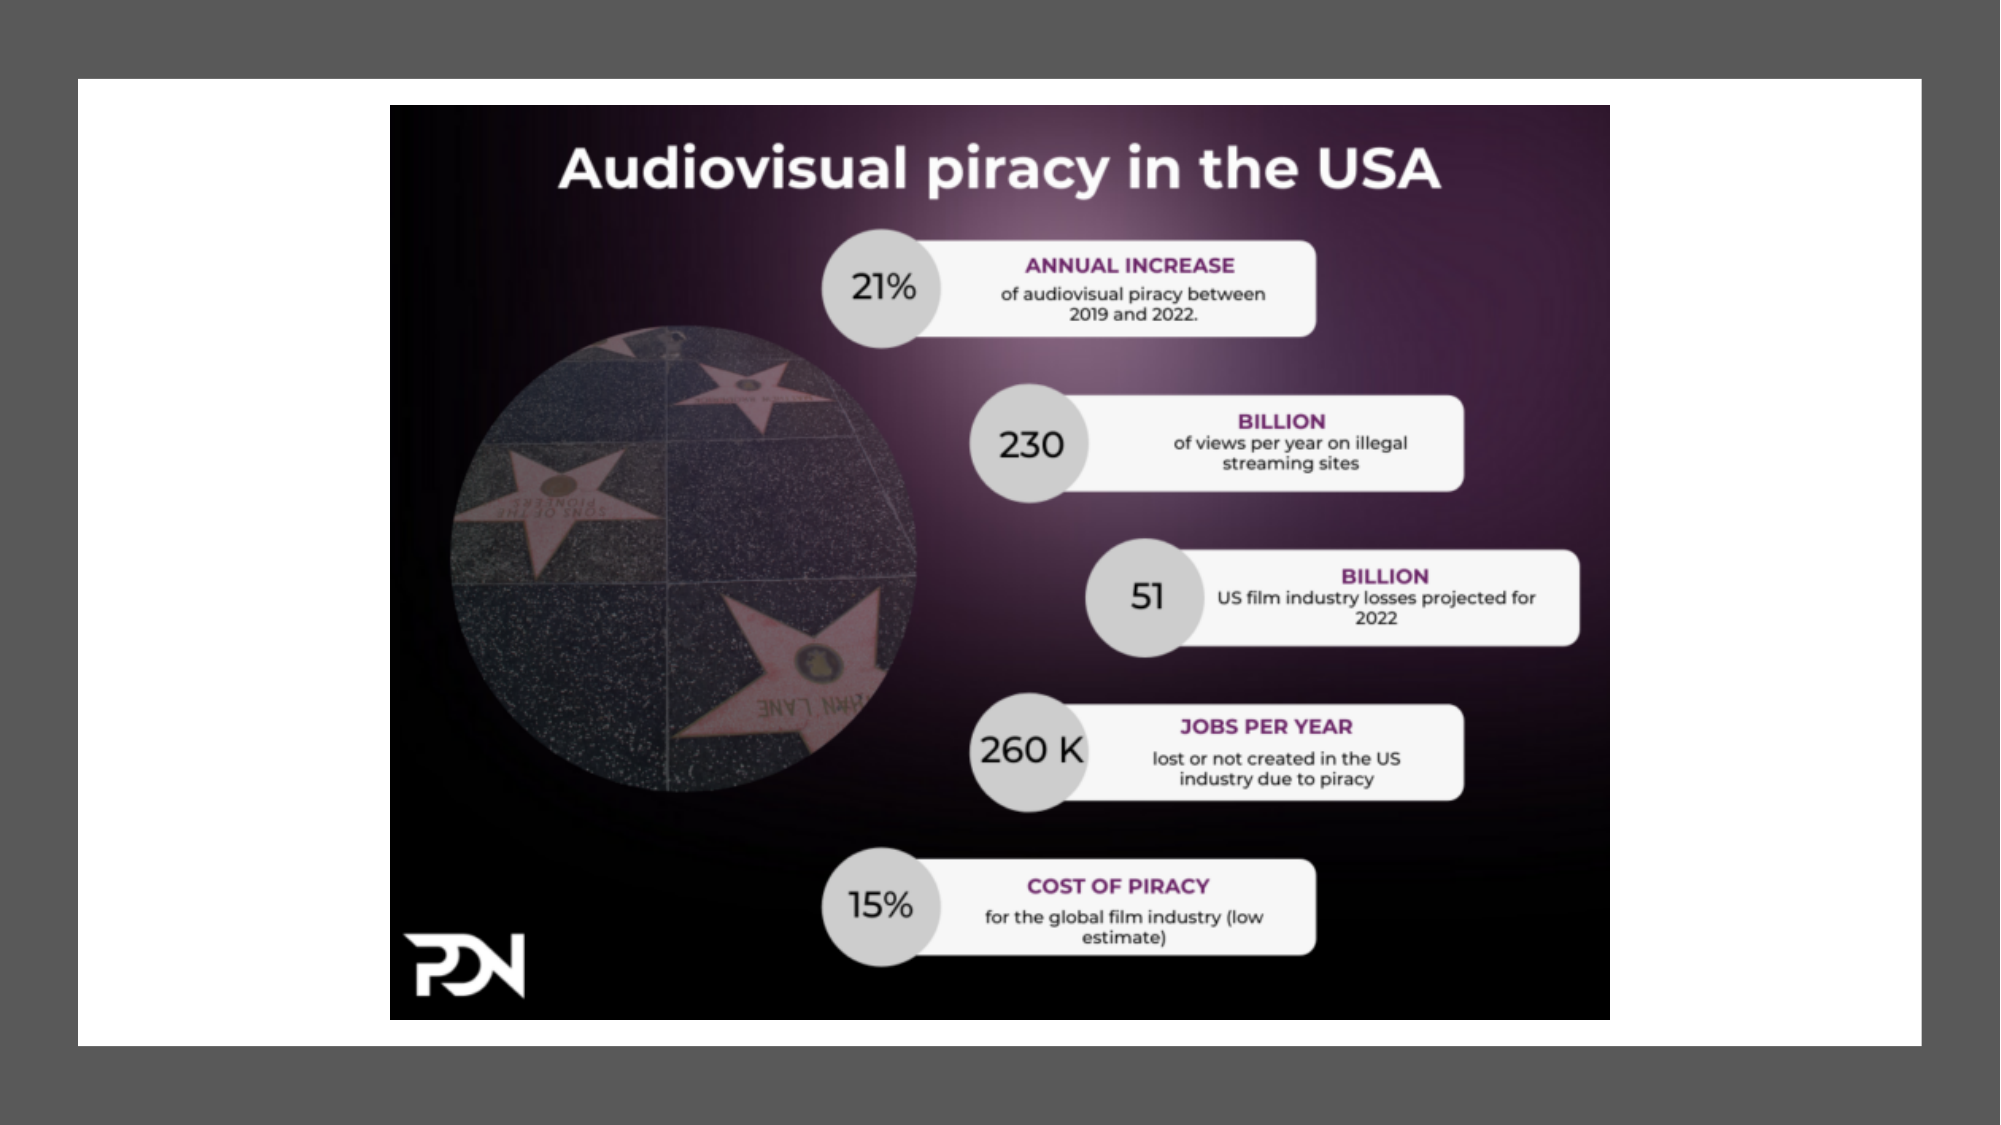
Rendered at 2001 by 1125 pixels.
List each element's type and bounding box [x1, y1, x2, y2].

picture [390, 104, 1610, 1020]
text_box [0, 0, 2000, 1125]
text_box [77, 77, 1923, 1048]
